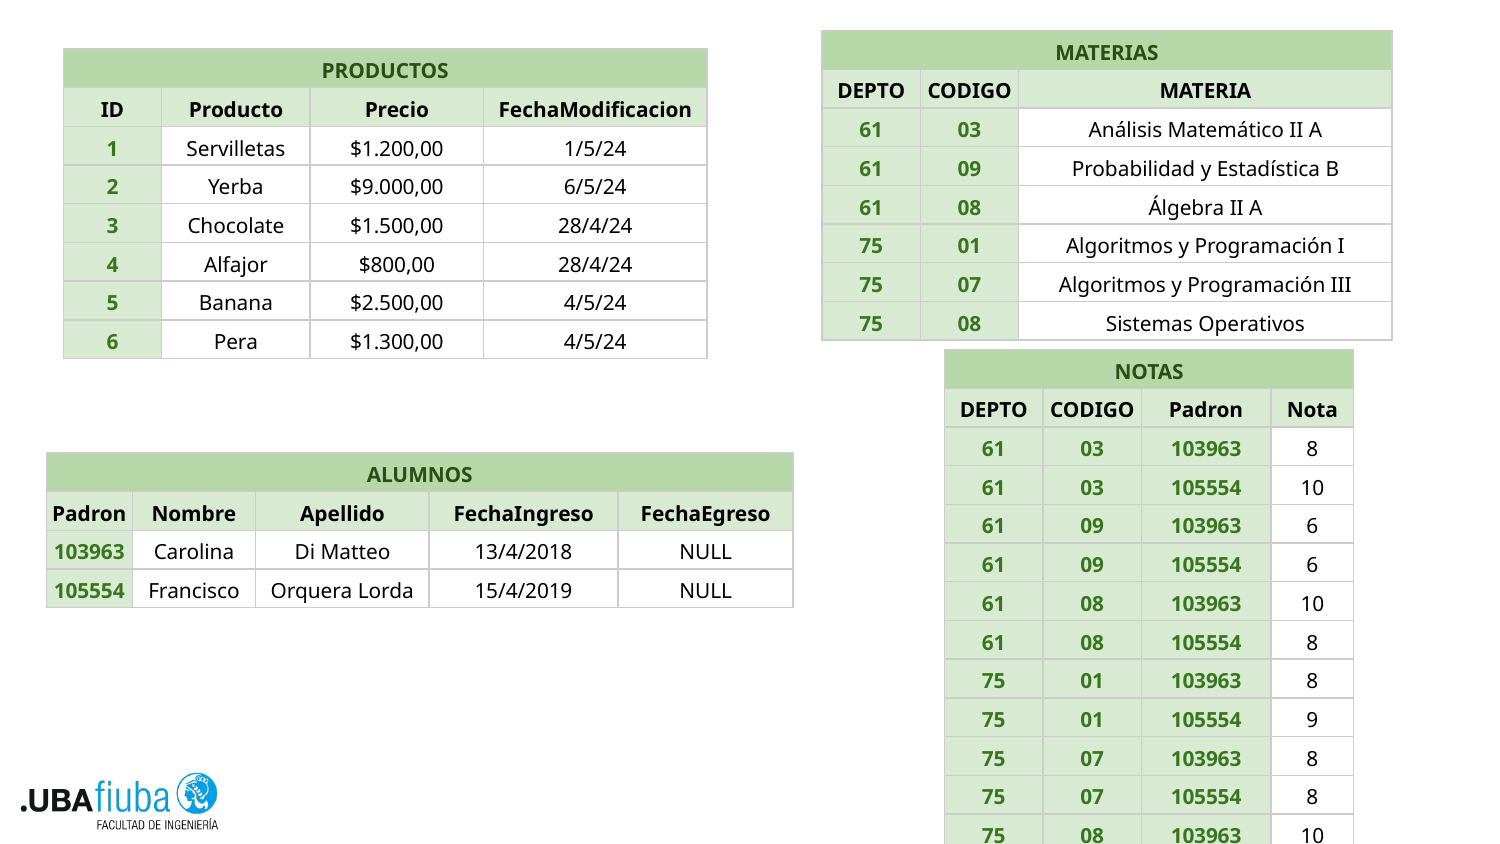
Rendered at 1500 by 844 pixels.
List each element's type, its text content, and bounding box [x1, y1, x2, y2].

table_cell 08 [1044, 815, 1141, 844]
table_cell 61 [945, 505, 1042, 542]
table_cell 61 [823, 186, 920, 223]
table_cell FechaModificacion [484, 88, 706, 126]
table_cell CODIGO [1044, 389, 1141, 426]
table_cell 103963 [1142, 815, 1270, 844]
table_cell 5 [64, 282, 161, 319]
table_cell 28/4/24 [484, 204, 706, 242]
table_cell 75 [945, 737, 1042, 775]
table_cell 75 [945, 815, 1042, 844]
table_cell 105554 [47, 570, 132, 607]
table_cell 9 [1272, 699, 1353, 736]
table_cell 105554 [1142, 466, 1270, 504]
table_cell 103963 [1142, 582, 1270, 620]
table_cell $1.500,00 [311, 204, 483, 242]
table_cell 6/5/24 [484, 166, 706, 203]
table_cell 09 [1044, 505, 1141, 542]
table_cell 103963 [1142, 737, 1270, 775]
table_cell Alfajor [162, 243, 309, 280]
table_cell Banana [162, 282, 309, 319]
table_cell 1/5/24 [484, 127, 706, 164]
table_cell 13/4/2018 [430, 531, 617, 568]
table_cell 3 [64, 204, 161, 242]
table_cell 1 [64, 127, 161, 164]
table_header PRODUCTOS [64, 50, 706, 87]
table_cell 103963 [47, 531, 132, 568]
table_cell 105554 [1142, 621, 1270, 658]
table_cell 01 [921, 225, 1018, 262]
table_cell 61 [823, 147, 920, 185]
table_cell $1.300,00 [311, 321, 483, 358]
table_cell 8 [1272, 621, 1353, 658]
table_cell DEPTO [945, 389, 1042, 426]
table_cell Algoritmos y Programación III [1019, 263, 1391, 301]
table_header ALUMNOS [47, 454, 792, 491]
table_cell 01 [1044, 660, 1141, 697]
table_cell 105554 [1142, 776, 1270, 813]
table_cell ID [64, 88, 161, 126]
table_cell Producto [162, 88, 309, 126]
table_cell Álgebra II A [1019, 186, 1391, 223]
table_cell 2 [64, 166, 161, 203]
table_cell 8 [1272, 428, 1353, 465]
table_cell 4 [64, 243, 161, 280]
table_cell 28/4/24 [484, 243, 706, 280]
table_cell 103963 [1142, 505, 1270, 542]
table_cell Yerba [162, 166, 309, 203]
table_header NOTAS [945, 350, 1353, 388]
table_cell DEPTO [823, 70, 920, 107]
table_cell Orquera Lorda [256, 570, 428, 607]
table_cell Padron [1142, 389, 1270, 426]
table_cell 6 [1272, 544, 1353, 581]
table_cell 07 [1044, 776, 1141, 813]
table_cell CODIGO [921, 70, 1018, 107]
table_cell 75 [823, 263, 920, 301]
table_cell Servilletas [162, 127, 309, 164]
table_cell 03 [1044, 466, 1141, 504]
table_cell 07 [1044, 737, 1141, 775]
table_cell 09 [1044, 544, 1141, 581]
table_cell 103963 [1142, 428, 1270, 465]
table_cell Análisis Matemático II A [1019, 109, 1391, 146]
table_cell 08 [921, 302, 1018, 339]
table_cell 6 [1272, 505, 1353, 542]
table_cell 75 [823, 302, 920, 339]
table_cell Apellido [256, 492, 428, 530]
table_cell 61 [945, 621, 1042, 658]
table_cell 10 [1272, 582, 1353, 620]
table_cell Chocolate [162, 204, 309, 242]
table_cell 01 [1044, 699, 1141, 736]
table_cell 03 [1044, 428, 1141, 465]
table_cell Pera [162, 321, 309, 358]
table_cell 10 [1272, 815, 1353, 844]
table_cell Sistemas Operativos [1019, 302, 1391, 339]
table_cell 07 [921, 263, 1018, 301]
table_cell Precio [311, 88, 483, 126]
table_cell 10 [1272, 466, 1353, 504]
table_cell 61 [945, 466, 1042, 504]
table_cell Di Matteo [256, 531, 428, 568]
table_cell 61 [945, 544, 1042, 581]
table_cell 08 [1044, 582, 1141, 620]
table_cell 15/4/2019 [430, 570, 617, 607]
picture [0, 753, 242, 844]
table_cell 105554 [1142, 544, 1270, 581]
table_cell 08 [921, 186, 1018, 223]
table_cell 75 [945, 776, 1042, 813]
table_cell 09 [921, 147, 1018, 185]
table_cell Carolina [133, 531, 255, 568]
table_cell 61 [823, 109, 920, 146]
table_cell 6 [64, 321, 161, 358]
table_cell 103963 [1142, 660, 1270, 697]
table_cell 8 [1272, 737, 1353, 775]
table_cell Padron [47, 492, 132, 530]
table_cell 75 [823, 225, 920, 262]
table_cell 8 [1272, 660, 1353, 697]
table_cell Nota [1272, 389, 1353, 426]
table_cell $2.500,00 [311, 282, 483, 319]
table_cell 4/5/24 [484, 321, 706, 358]
table_cell NULL [619, 531, 792, 568]
table_cell $1.200,00 [311, 127, 483, 164]
table_cell 03 [921, 109, 1018, 146]
table_cell MATERIA [1019, 70, 1391, 107]
table_cell NULL [619, 570, 792, 607]
table_cell $9.000,00 [311, 166, 483, 203]
table_cell 8 [1272, 776, 1353, 813]
table_cell 4/5/24 [484, 282, 706, 319]
table_cell 61 [945, 582, 1042, 620]
table_cell FechaEgreso [619, 492, 792, 530]
table_cell $800,00 [311, 243, 483, 280]
table_cell 75 [945, 660, 1042, 697]
table_cell Probabilidad y Estadística B [1019, 147, 1391, 185]
table_cell 08 [1044, 621, 1141, 658]
table_cell FechaIngreso [430, 492, 617, 530]
table_header MATERIAS [823, 31, 1391, 69]
table_cell 61 [945, 428, 1042, 465]
table_cell Algoritmos y Programación I [1019, 225, 1391, 262]
table_cell 105554 [1142, 699, 1270, 736]
table_cell 75 [945, 699, 1042, 736]
table_cell Nombre [133, 492, 255, 530]
table_cell Francisco [133, 570, 255, 607]
